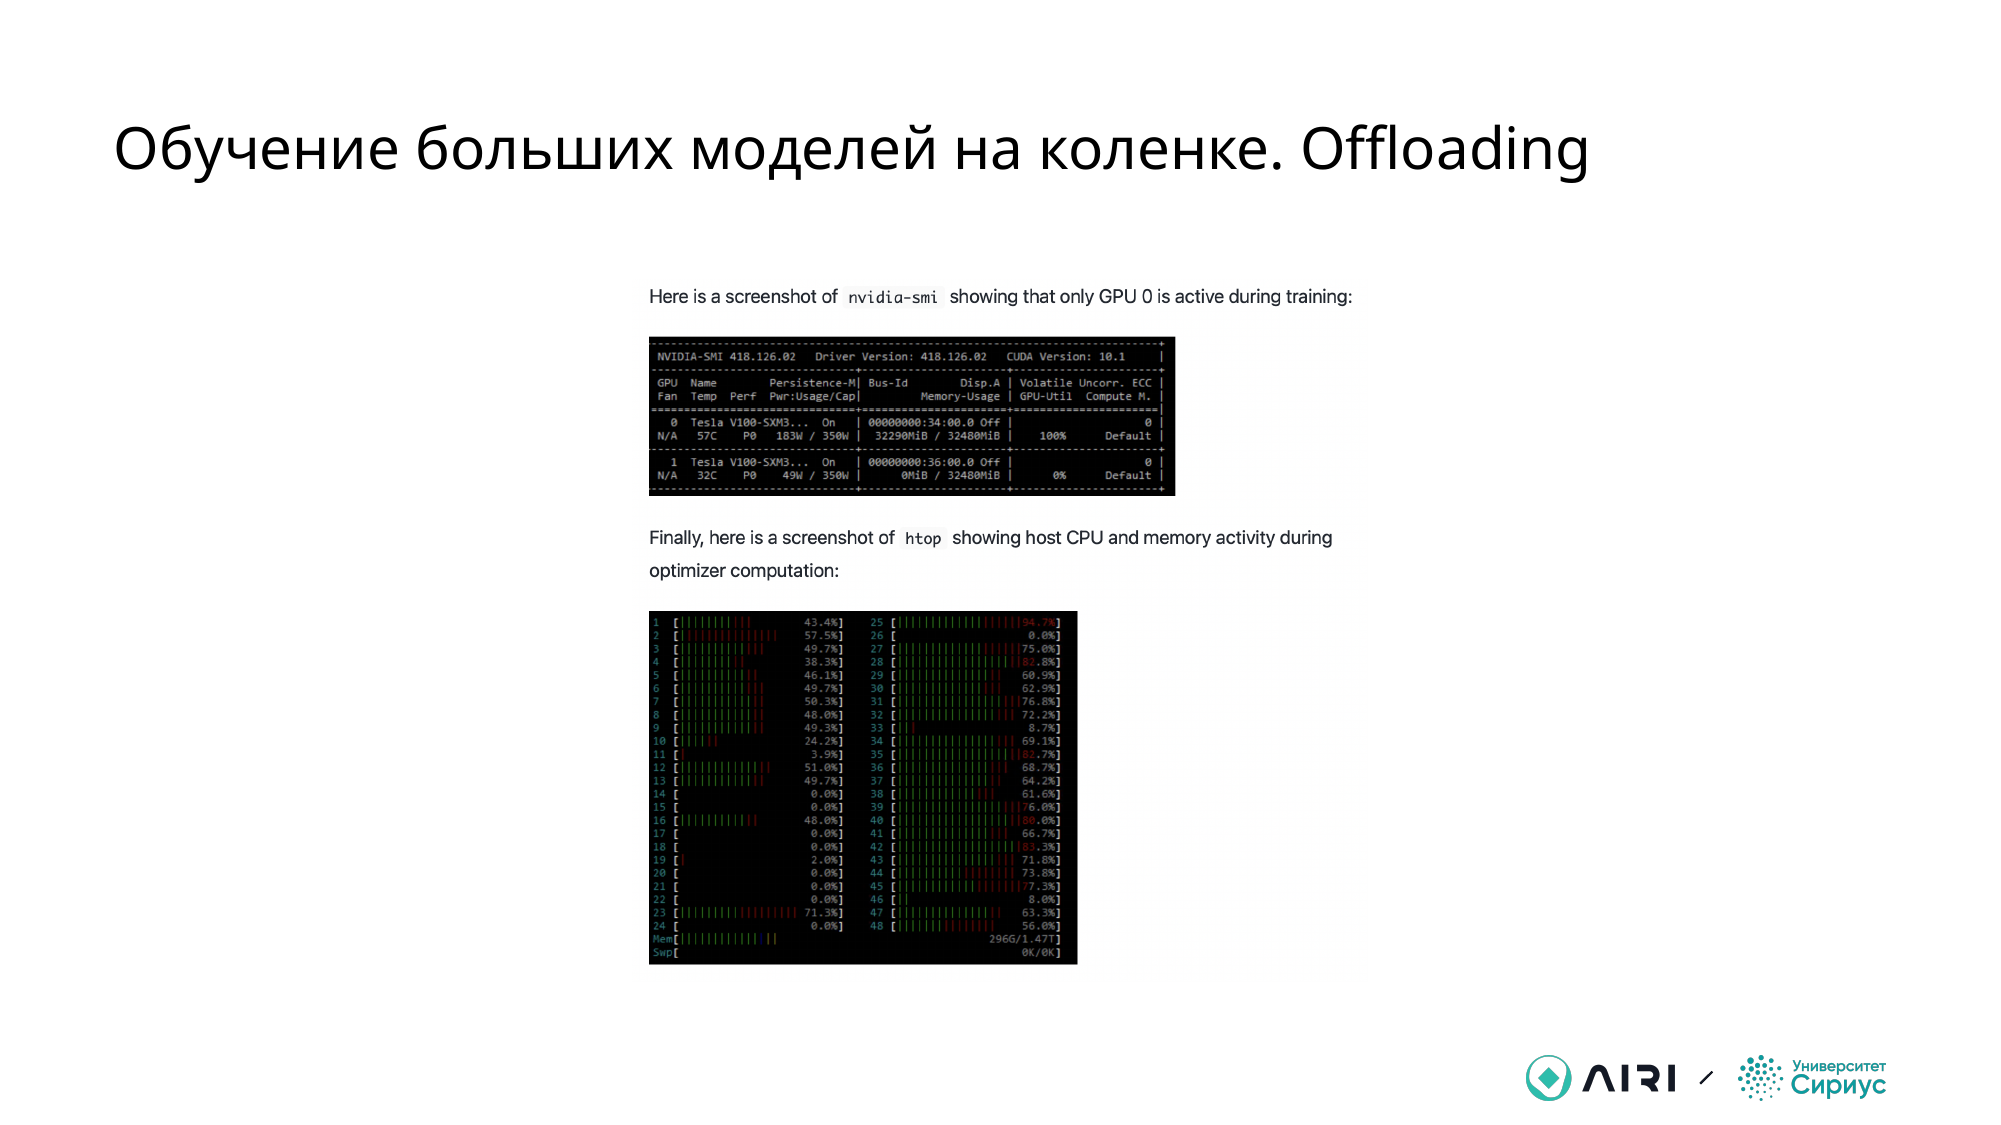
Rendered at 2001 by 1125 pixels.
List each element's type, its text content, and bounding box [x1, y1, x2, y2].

title Обучение больших моделей на коленке. Offloading [114, 119, 1886, 308]
picture [631, 279, 1369, 983]
picture [1738, 1055, 1886, 1101]
picture [1526, 1055, 1675, 1101]
